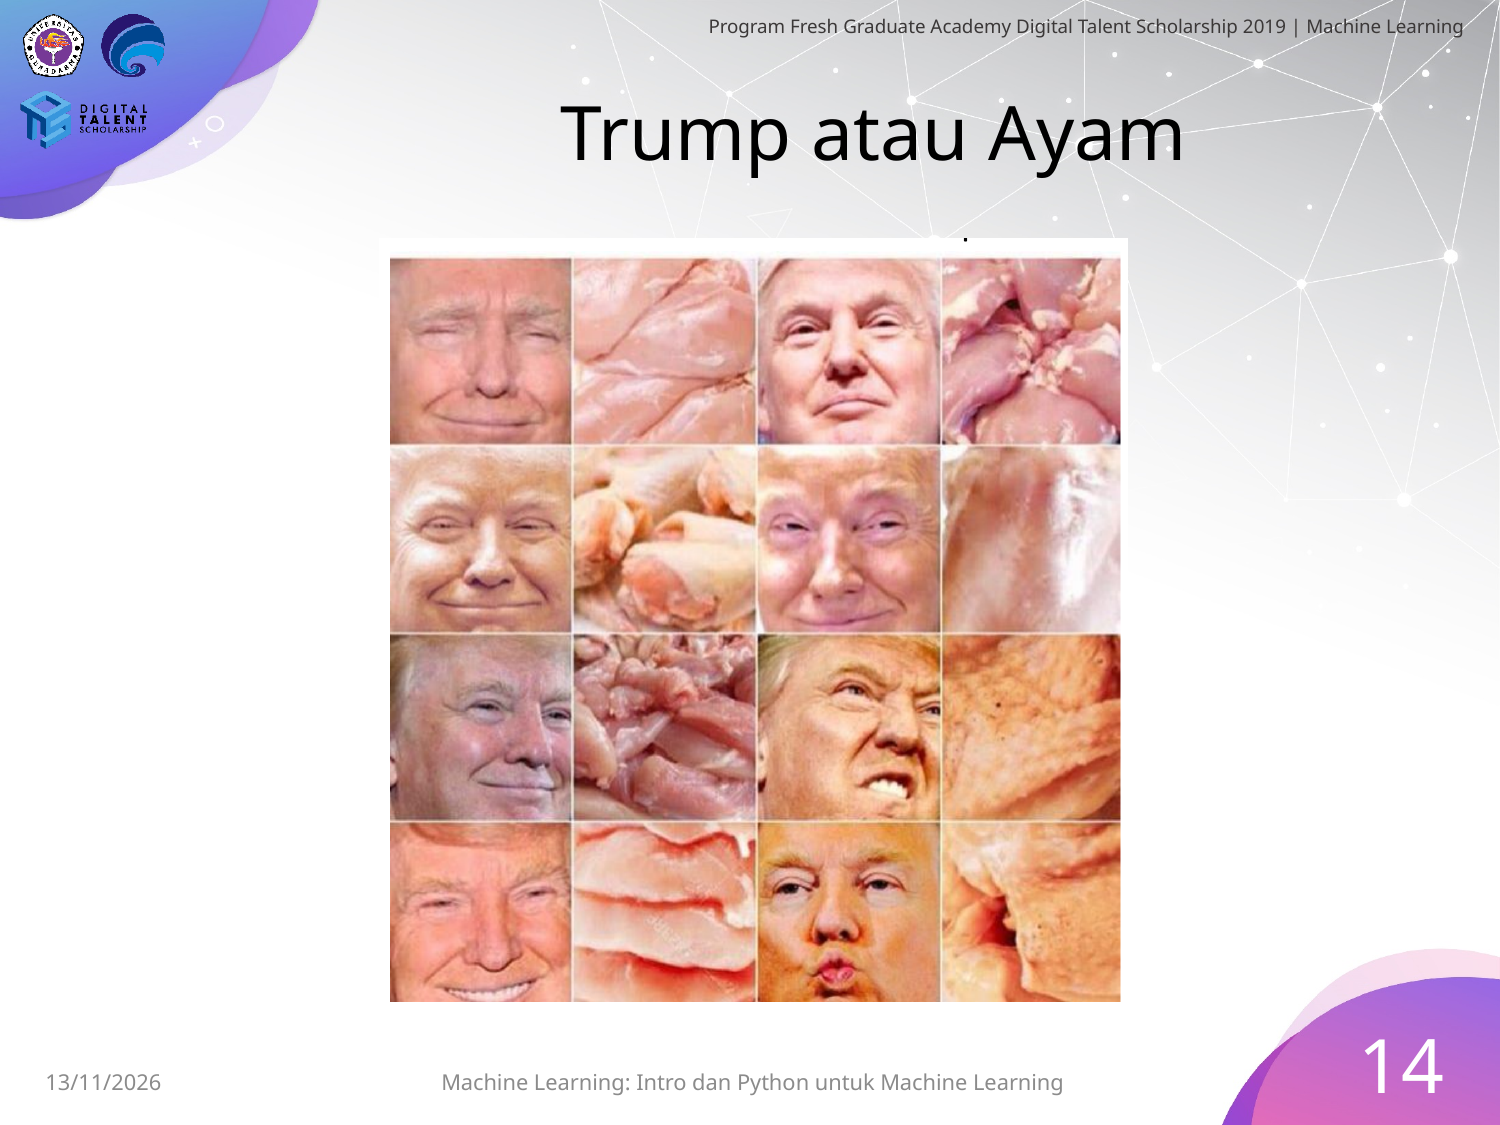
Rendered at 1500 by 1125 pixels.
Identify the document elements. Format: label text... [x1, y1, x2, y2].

title Trump atau Ayam [271, 66, 1477, 207]
footer Machine Learning: Intro dan Python untuk Machine Learning [386, 1053, 1121, 1114]
picture [0, 0, 1500, 1125]
slide_number 14 [1327, 1025, 1477, 1115]
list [379, 238, 1128, 1014]
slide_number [30, 1053, 272, 1114]
